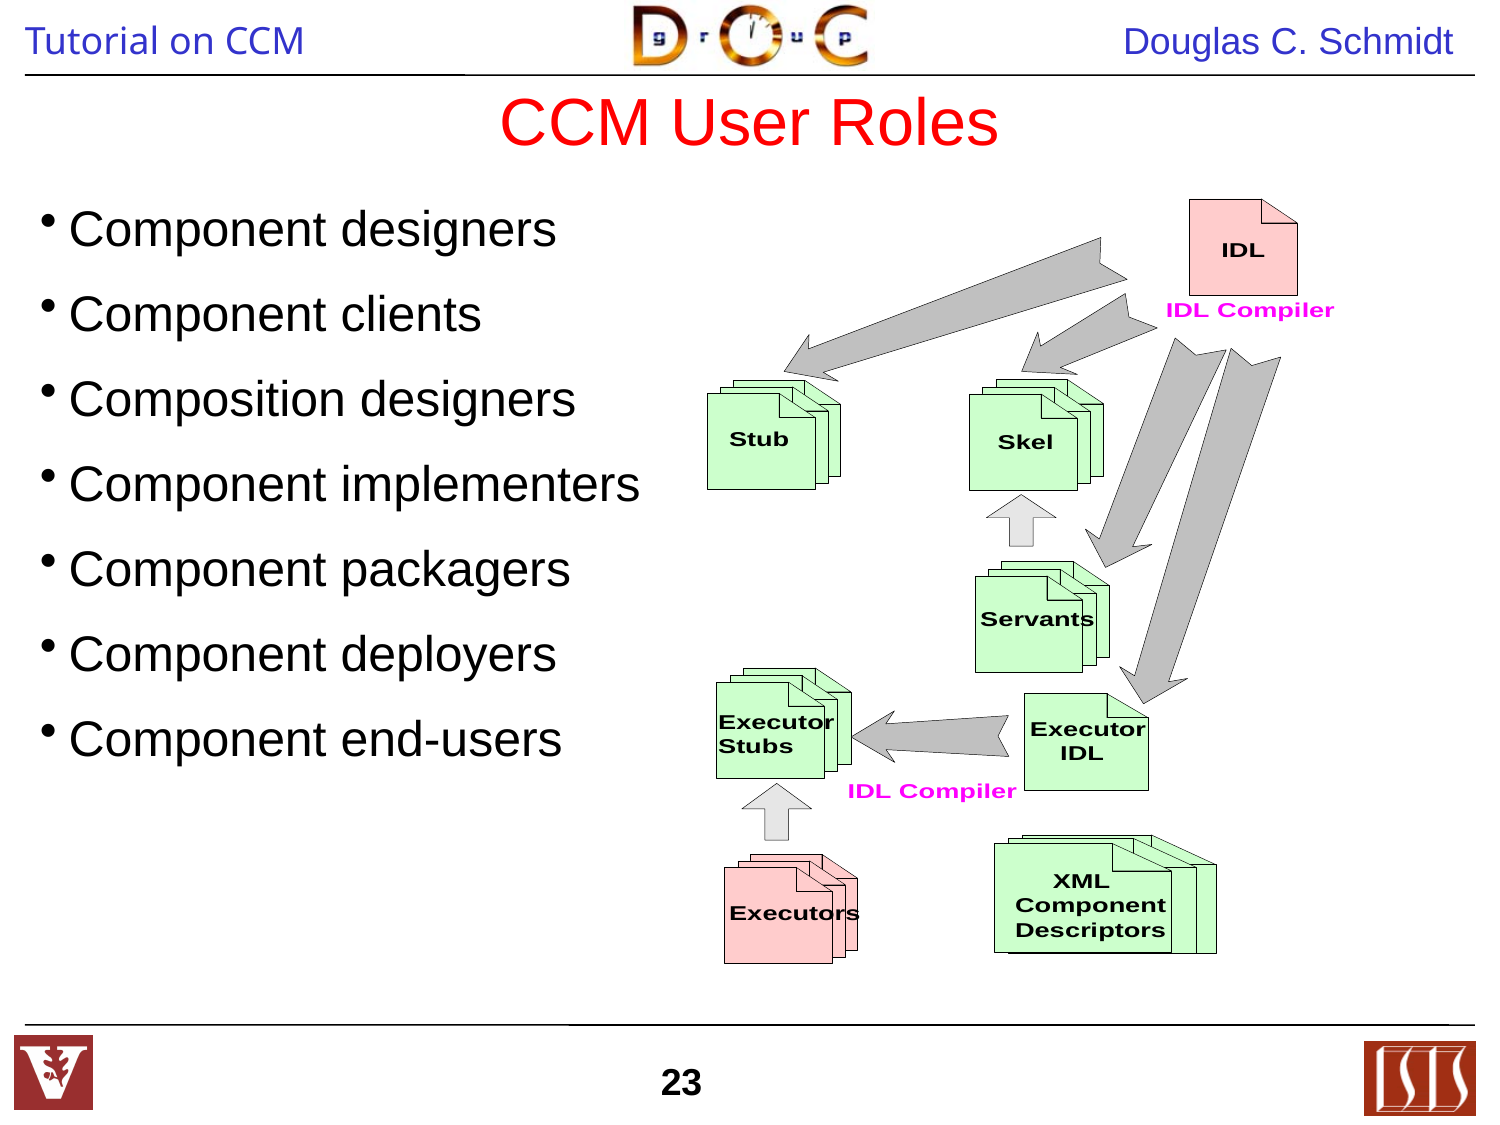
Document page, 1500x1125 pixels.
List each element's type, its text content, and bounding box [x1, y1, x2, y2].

list Component designers Component clients Composition designers Component implementers Component packagers Component deployers Component end-users [24, 188, 699, 995]
picture [14, 1035, 93, 1110]
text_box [704, 160, 1421, 1018]
picture [1364, 1041, 1476, 1116]
title CCM User Roles [24, 87, 1476, 151]
picture [624, 0, 875, 71]
